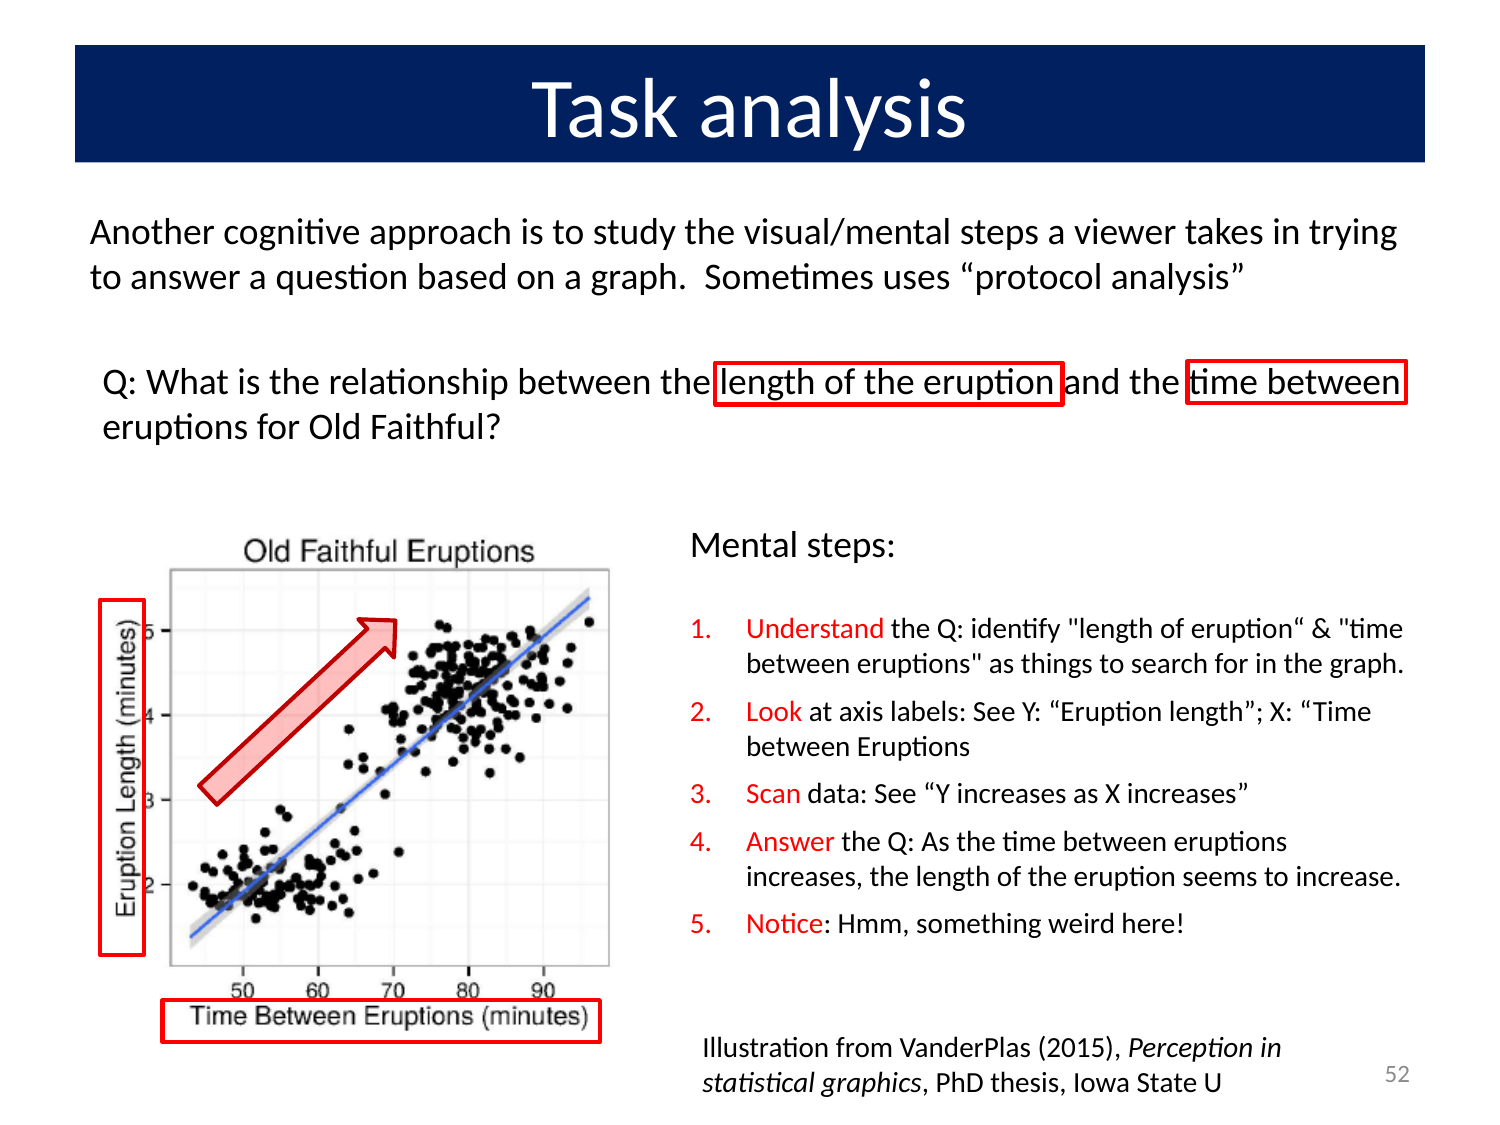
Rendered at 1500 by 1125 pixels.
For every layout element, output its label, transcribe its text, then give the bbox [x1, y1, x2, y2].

text_box Illustration from VanderPlas (2015), Perception in statistical graphics, PhD thesis, Iowa State U [687, 1021, 1350, 1106]
text_box Mental steps: Understand the Q: identify "length of eruption“ & "time between eruptions" as things to search for in the graph. Look at axis labels: See Y: “Eruption length”; X: “Time between Eruptions Scan data: See “Y increases as X increases” Answer the Q: As the time between eruptions increases, the length of the eruption seems to increase. Notice: Hmm, something weird here! [674, 512, 1425, 947]
picture [99, 512, 632, 1043]
slide_number 52 [1350, 1042, 1425, 1103]
text_box Another cognitive approach is to study the visual/mental steps a viewer takes in trying to answer a question based on a graph. Sometimes uses “protocol analysis” [74, 199, 1425, 305]
text_box [1185, 359, 1408, 405]
title Task analysis [75, 45, 1425, 163]
text_box Q: What is the relationship between the length of the eruption and the time between eruptions for Old Faithful? [87, 349, 1425, 455]
text_box [713, 361, 1065, 407]
